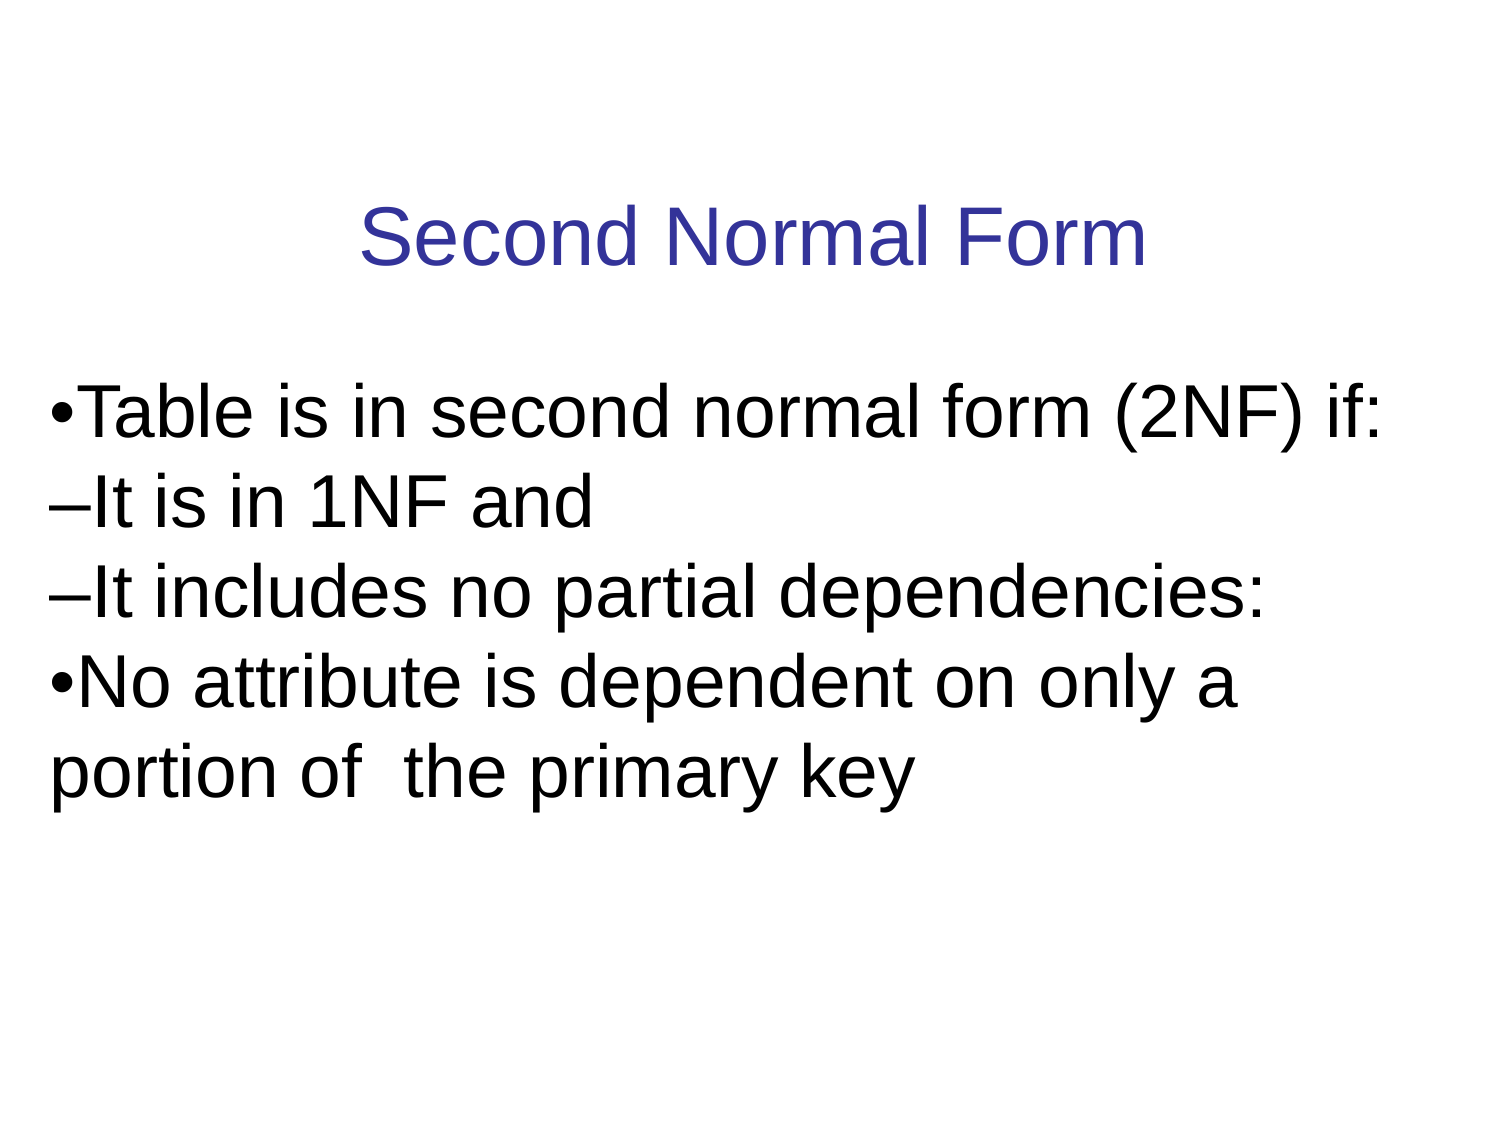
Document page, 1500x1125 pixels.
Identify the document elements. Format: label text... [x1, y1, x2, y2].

text_box Second Normal Form •Table is in second normal form (2NF) if: –It is in 1NF and –It includes no partial dependencies: •No attribute is dependent on only a portion of the primary key [35, 174, 1473, 820]
